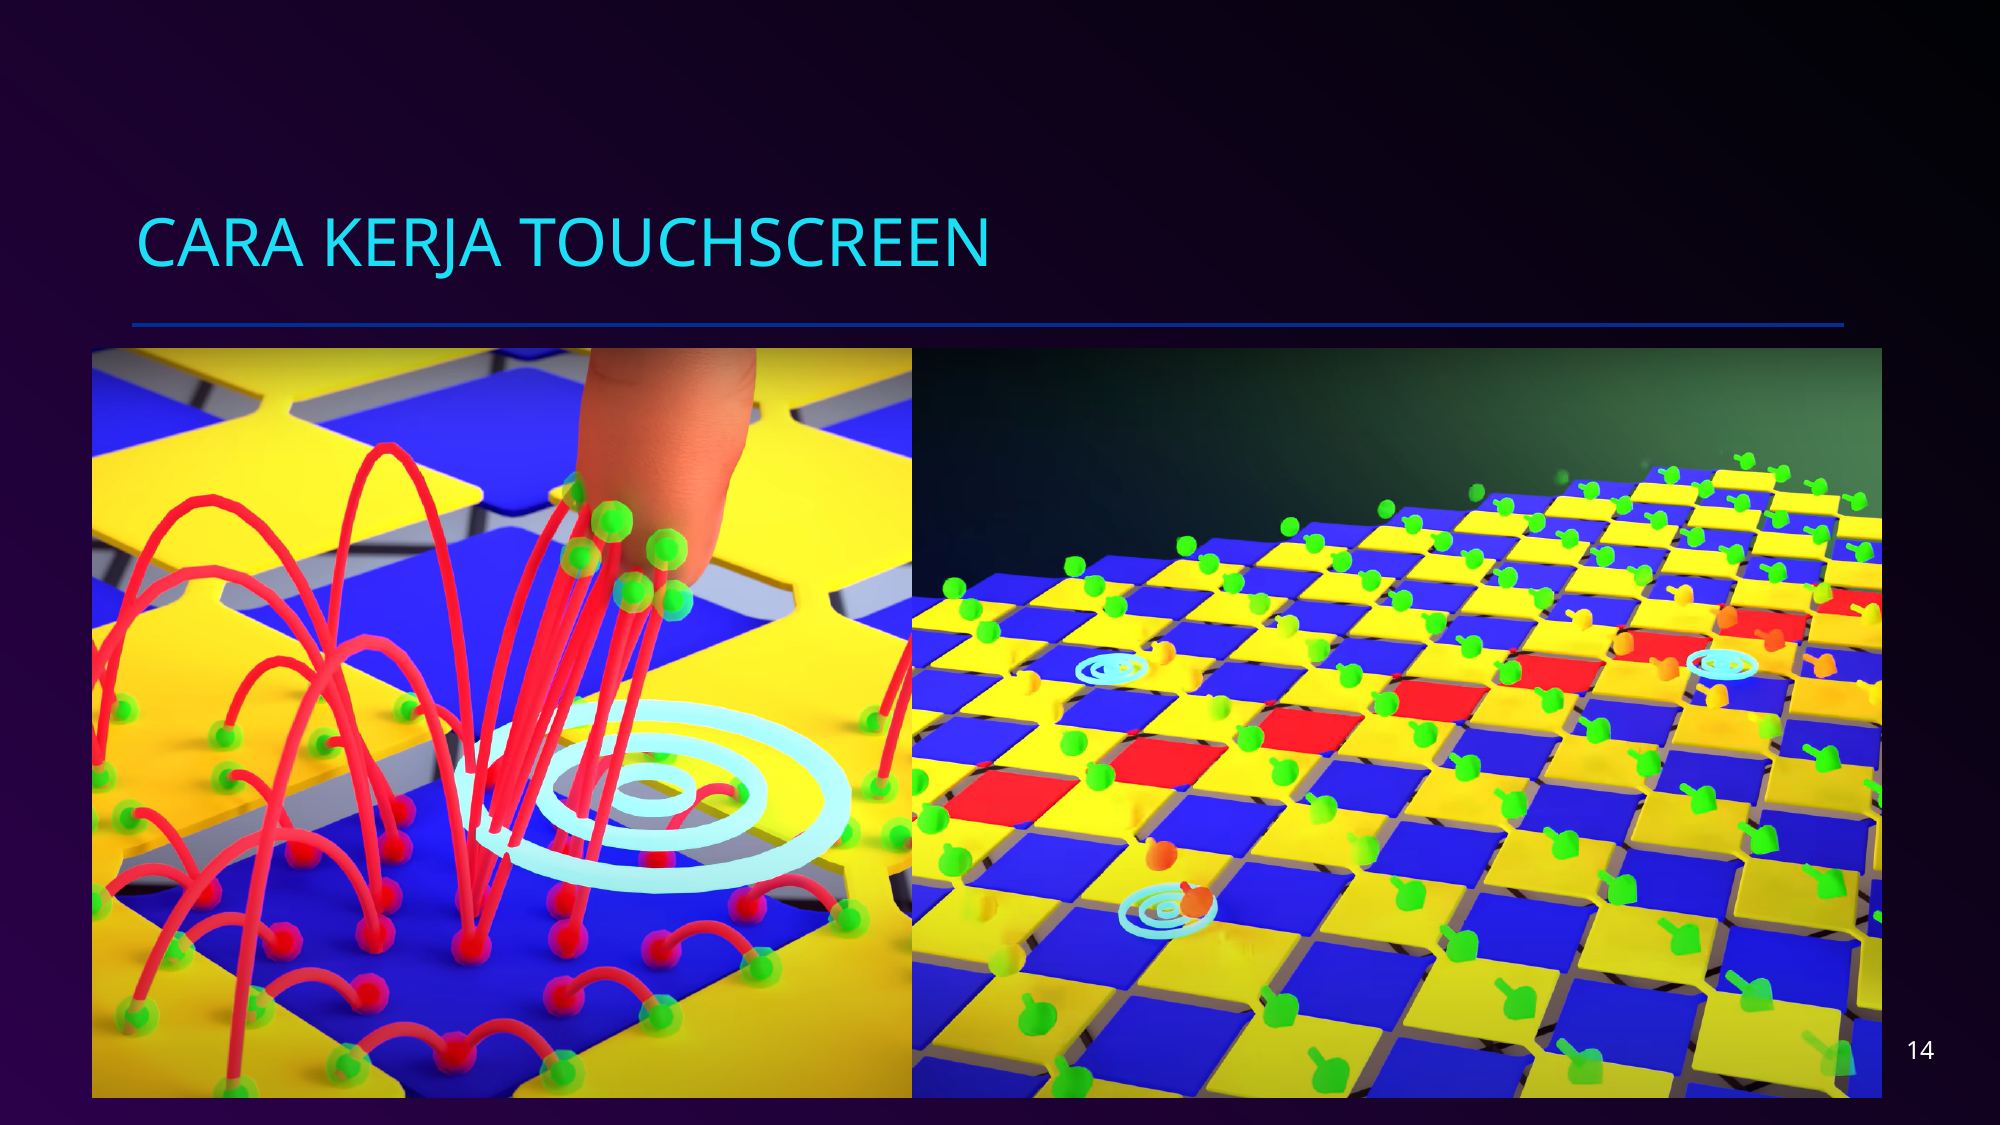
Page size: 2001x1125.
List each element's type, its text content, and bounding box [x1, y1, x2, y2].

slide_number 14 [1882, 1021, 1950, 1082]
title Cara kerja touchscreen [120, 71, 1846, 289]
picture [92, 348, 1882, 1098]
